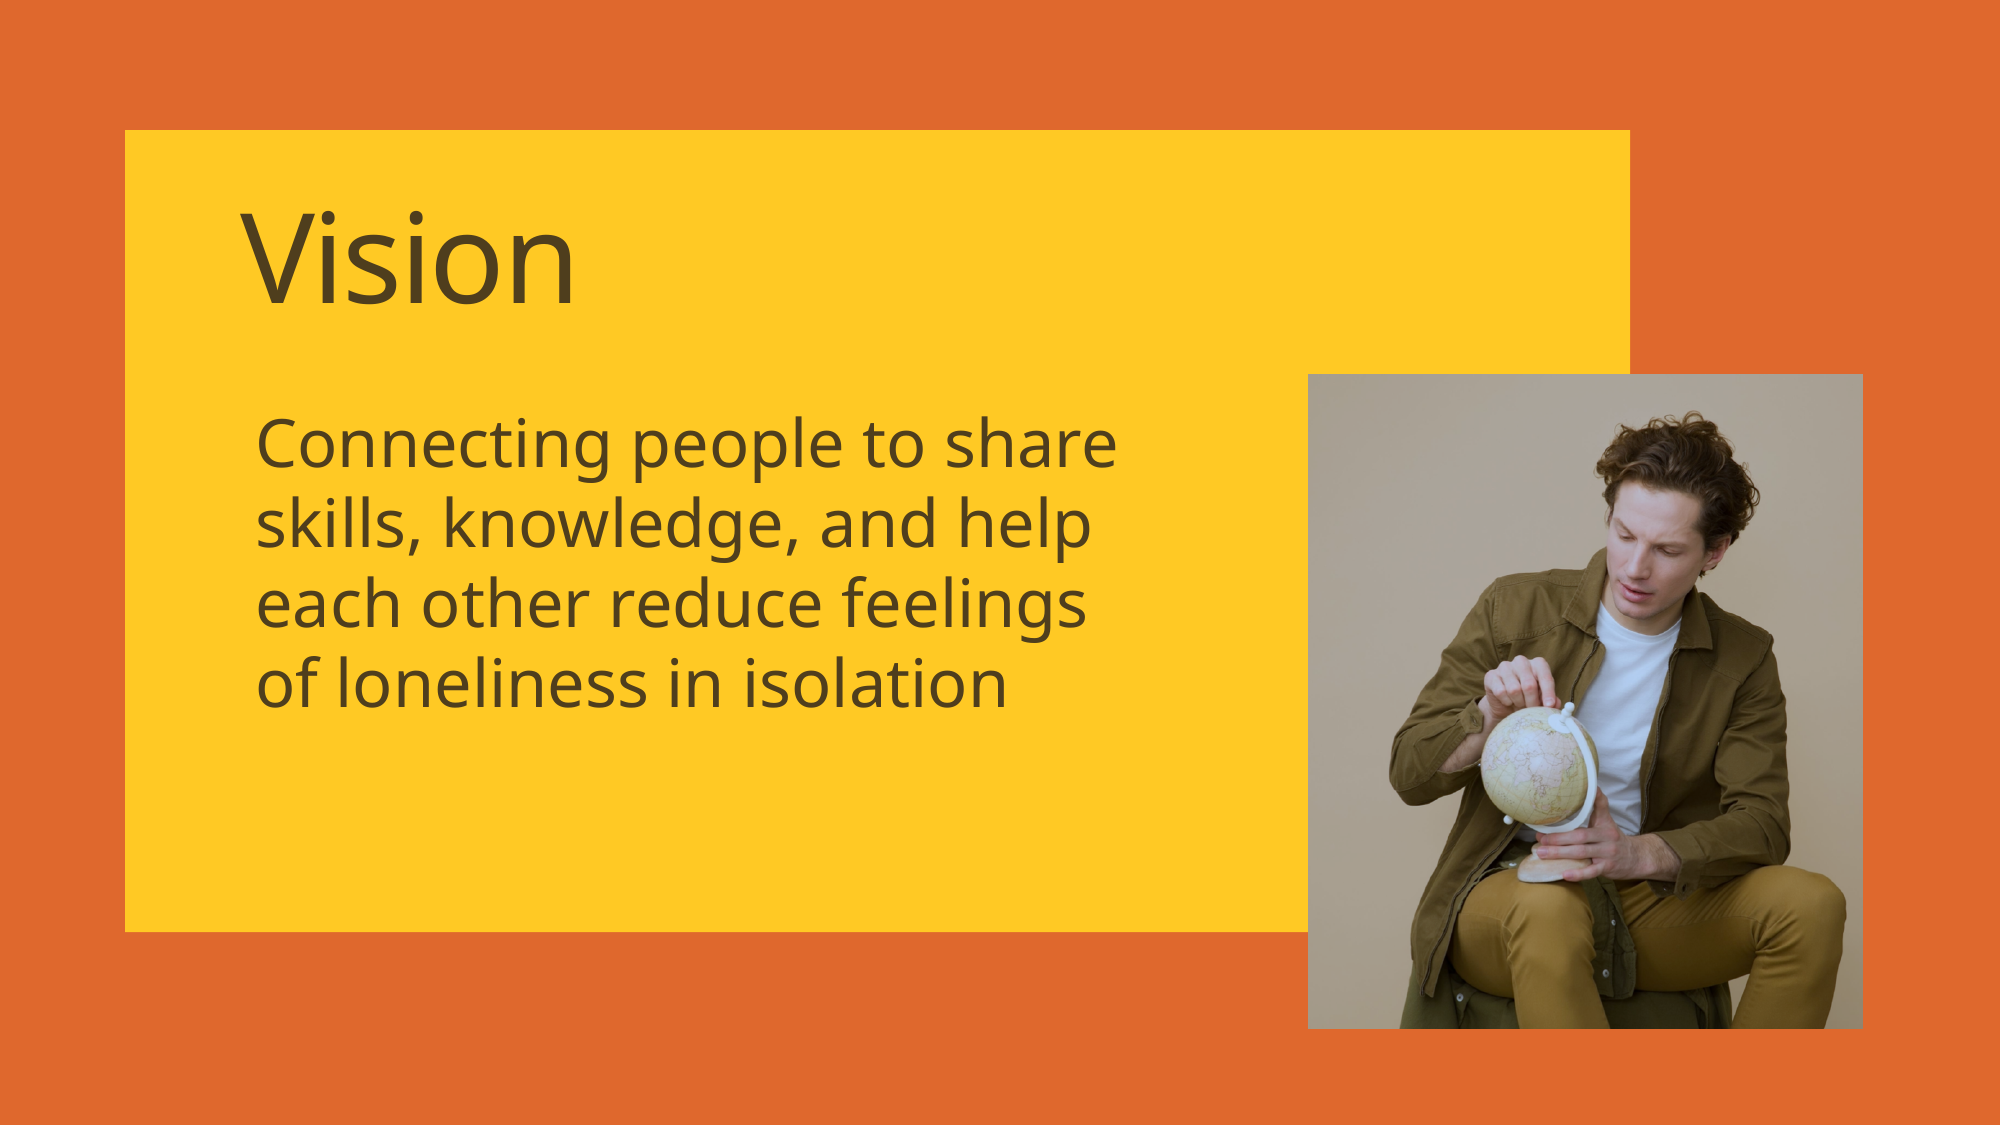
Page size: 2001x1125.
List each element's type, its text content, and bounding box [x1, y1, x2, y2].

text_box Connecting people to share skills, knowledge, and help each other reduce feelings of loneliness in isolation [240, 393, 1165, 728]
text_box [0, 0, 2000, 1125]
text_box [125, 130, 1631, 933]
text_box Vision [240, 200, 653, 329]
picture [1308, 374, 1863, 1029]
